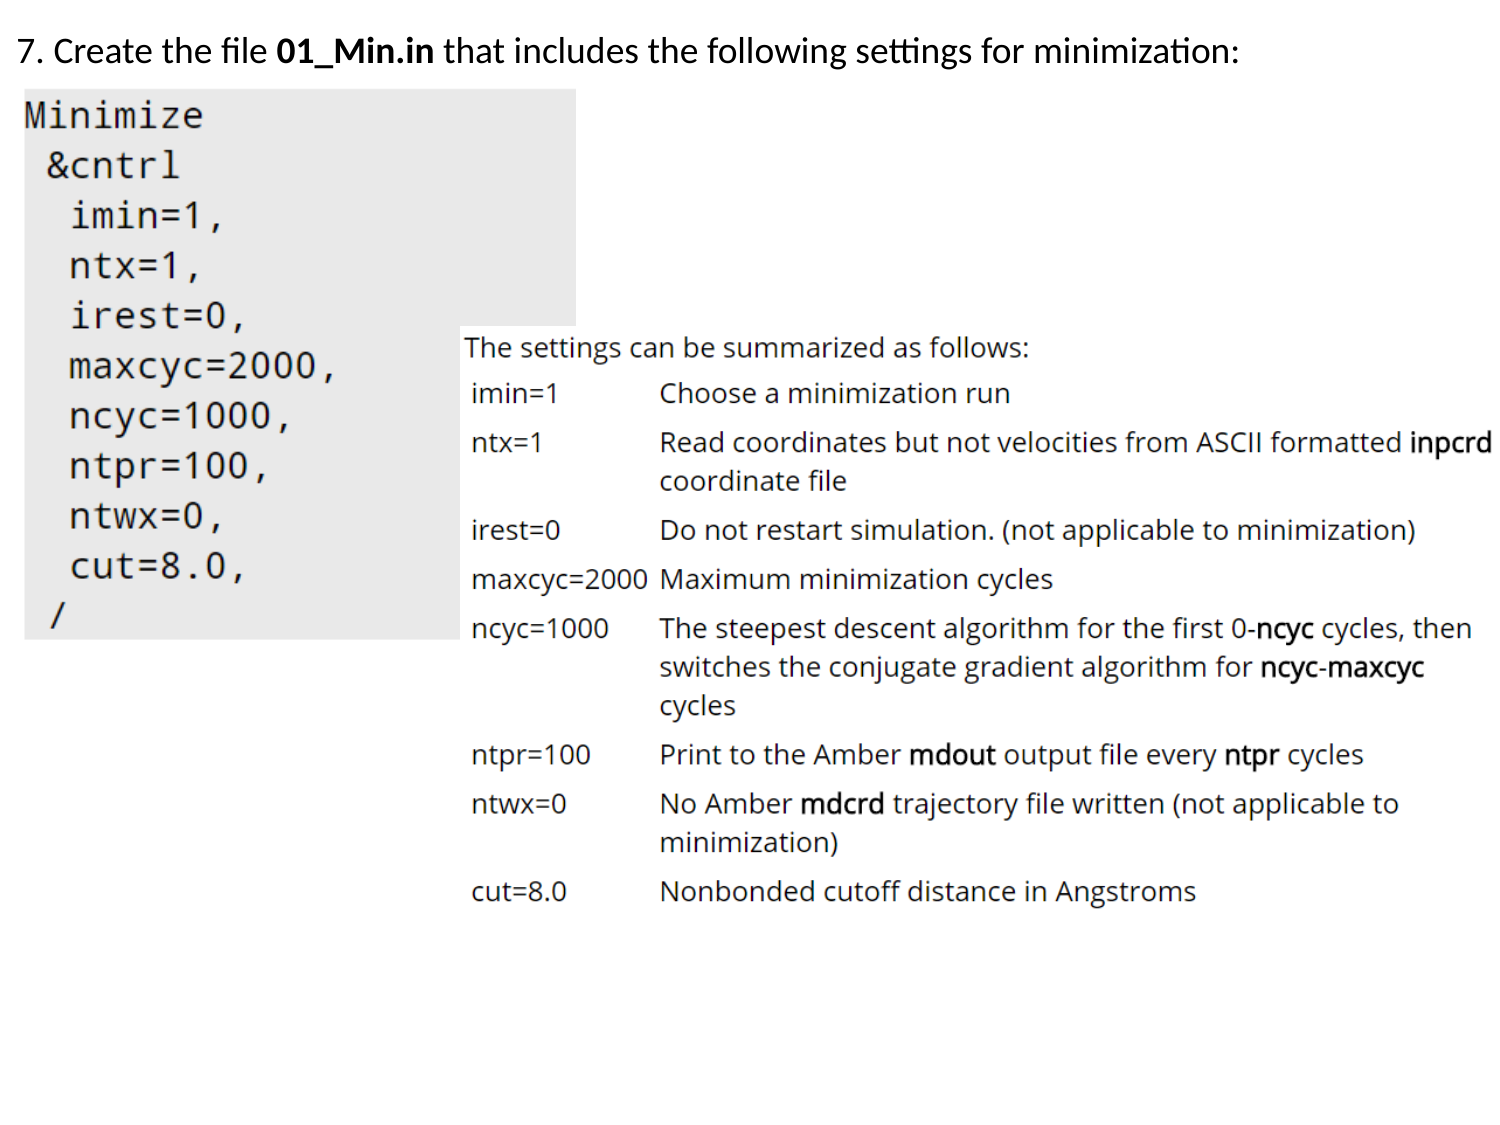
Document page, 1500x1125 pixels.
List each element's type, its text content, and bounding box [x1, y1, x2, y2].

text_box 7. Create the file 01_Min.in that includes the following settings for minimization: [1, 19, 1334, 79]
picture [17, 83, 1500, 913]
